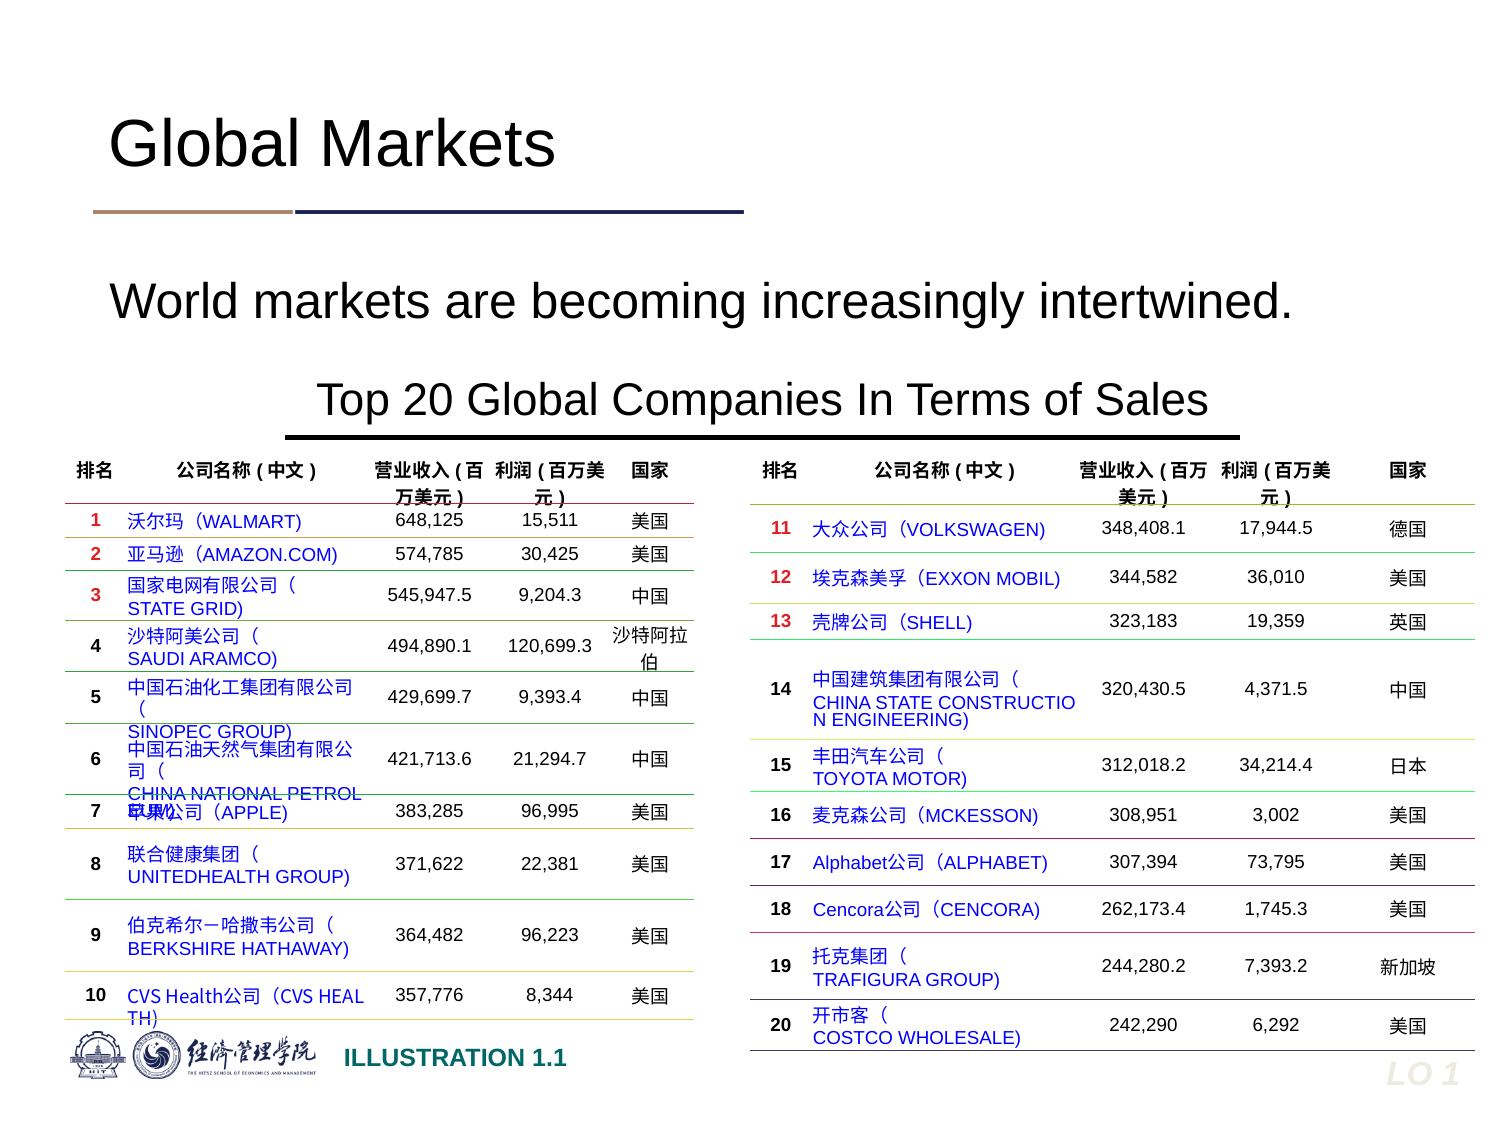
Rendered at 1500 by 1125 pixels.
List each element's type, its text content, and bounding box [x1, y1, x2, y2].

table_cell 5 [65, 672, 127, 723]
table_cell 17,944.5 [1210, 505, 1342, 552]
table_header 营业收入(百万美元) [366, 455, 494, 503]
table_cell 11 [750, 505, 812, 552]
table_cell 联合健康集团（UNITEDHEALTH GROUP) [127, 829, 366, 899]
table_cell 亚马逊（AMAZON.COM) [127, 538, 366, 570]
table_cell 国家电网有限公司（STATE GRID) [127, 571, 366, 620]
table_cell 312,018.2 [1078, 740, 1210, 791]
table_cell 545,947.5 [366, 571, 494, 620]
table_cell 15,511 [494, 504, 606, 537]
table_cell 中国 [606, 672, 694, 723]
table_cell 648,125 [366, 504, 494, 537]
table_cell 3,002 [1210, 792, 1342, 838]
table_cell 96,223 [494, 900, 606, 971]
text_box Top 20 Global Companies In Terms of Sales [301, 362, 1225, 433]
table_header 排名 [65, 455, 127, 503]
picture [70, 1031, 316, 1079]
text_box LO 1 [1324, 1051, 1475, 1100]
table_cell 新加坡 [1342, 933, 1475, 999]
table_header 国家 [1342, 455, 1475, 504]
table_cell 383,285 [366, 795, 494, 828]
table_cell 19 [750, 933, 812, 999]
table_cell 8,344 [494, 972, 606, 1019]
table_cell 美国 [1342, 886, 1475, 932]
table_cell 13 [750, 604, 812, 639]
table_header 利润(百万美元) [1210, 455, 1342, 504]
table_cell 6 [65, 724, 127, 794]
table_cell CVS Health公司（CVS HEALTH) [127, 972, 366, 1019]
table_cell 73,795 [1210, 839, 1342, 885]
table_header 国家 [606, 455, 694, 503]
table_cell 574,785 [366, 538, 494, 570]
table_cell 21,294.7 [494, 724, 606, 794]
table_header 排名 [750, 455, 812, 504]
table_cell 244,280.2 [1078, 933, 1210, 999]
table_cell 英国 [1342, 604, 1475, 639]
table_cell 8 [65, 829, 127, 899]
table_cell 壳牌公司（SHELL) [812, 604, 1078, 639]
table_cell 埃克森美孚（EXXON MOBIL) [812, 553, 1078, 603]
table_cell 美国 [606, 795, 694, 828]
table_cell 9 [65, 900, 127, 971]
table_cell 7,393.2 [1210, 933, 1342, 999]
table_cell 1,745.3 [1210, 886, 1342, 932]
table_cell 4 [65, 621, 127, 671]
table_header 公司名称(中文) [812, 455, 1078, 504]
table_cell 中国 [606, 724, 694, 794]
table_cell 美国 [606, 900, 694, 971]
table_cell 421,713.6 [366, 724, 494, 794]
table_cell 中国 [1342, 640, 1475, 739]
table_cell 麦克森公司（MCKESSON) [812, 792, 1078, 838]
table_cell 美国 [606, 972, 694, 1019]
table_cell 中国建筑集团有限公司（CHINA STATE CONSTRUCTION ENGINEERING) [812, 640, 1078, 739]
table_cell 371,622 [366, 829, 494, 899]
table_cell 307,394 [1078, 839, 1210, 885]
table_cell 323,183 [1078, 604, 1210, 639]
text_box World markets are becoming increasingly intertwined. [94, 249, 1324, 337]
table_cell 30,425 [494, 538, 606, 570]
table_cell 9,393.4 [494, 672, 606, 723]
table_cell 美国 [606, 504, 694, 537]
table_header 公司名称(中文) [127, 455, 366, 503]
table_cell 14 [750, 640, 812, 739]
table_cell 伯克希尔－哈撒韦公司（BERKSHIRE HATHAWAY) [127, 900, 366, 971]
table_cell Cencora公司（CENCORA) [812, 886, 1078, 932]
table_cell 308,951 [1078, 792, 1210, 838]
table_cell 3 [65, 571, 127, 620]
table_cell 9,204.3 [494, 571, 606, 620]
table_cell 17 [750, 839, 812, 885]
table_cell 357,776 [366, 972, 494, 1019]
table_cell 2 [65, 538, 127, 570]
table_cell 34,214.4 [1210, 740, 1342, 791]
table_cell 320,430.5 [1078, 640, 1210, 739]
table_cell 中国 [606, 571, 694, 620]
table_cell 348,408.1 [1078, 505, 1210, 552]
table_header 营业收入(百万美元) [1078, 455, 1210, 504]
table_cell 15 [750, 740, 812, 791]
table_cell 12 [750, 553, 812, 603]
table_cell 中国石油天然气集团有限公司（CHINA NATIONAL PETROLEUM) [127, 724, 366, 794]
table_cell 18 [750, 886, 812, 932]
table_header 利润(百万美元) [494, 455, 606, 503]
table_cell 344,582 [1078, 553, 1210, 603]
table_cell 364,482 [366, 900, 494, 971]
table_cell 大众公司（VOLKSWAGEN) [812, 505, 1078, 552]
table_cell 16 [750, 792, 812, 838]
table_cell 7 [65, 795, 127, 828]
table_cell 262,173.4 [1078, 886, 1210, 932]
table_cell 美国 [606, 829, 694, 899]
table_cell 美国 [606, 538, 694, 570]
picture [93, 210, 744, 214]
table_cell 开市客（COSTCO WHOLESALE) [812, 1000, 1078, 1050]
table_cell 429,699.7 [366, 672, 494, 723]
table_cell 沙特阿拉伯 [606, 621, 694, 671]
table_cell 美国 [1342, 553, 1475, 603]
table_cell 36,010 [1210, 553, 1342, 603]
table_cell 沃尔玛（WALMART) [127, 504, 366, 537]
table_cell 10 [65, 972, 127, 1019]
table_cell 苹果公司（APPLE) [127, 795, 366, 828]
table_cell 242,290 [1078, 1000, 1210, 1050]
title Global Markets [94, 93, 857, 186]
table_cell 日本 [1342, 740, 1475, 791]
table_cell 20 [750, 1000, 812, 1050]
table_cell 沙特阿美公司（SAUDI ARAMCO) [127, 621, 366, 671]
text_box ILLUSTRATION 1.1 [329, 1033, 667, 1079]
table_cell 120,699.3 [494, 621, 606, 671]
table_cell 德国 [1342, 505, 1475, 552]
table_cell 4,371.5 [1210, 640, 1342, 739]
table_cell 中国石油化工集团有限公司（SINOPEC GROUP) [127, 672, 366, 723]
table_cell 托克集团（TRAFIGURA GROUP) [812, 933, 1078, 999]
table_cell 6,292 [1210, 1000, 1342, 1050]
table_cell 丰田汽车公司（TOYOTA MOTOR) [812, 740, 1078, 791]
table_cell 美国 [1342, 792, 1475, 838]
table_cell 19,359 [1210, 604, 1342, 639]
table_cell 96,995 [494, 795, 606, 828]
table_cell 美国 [1342, 1000, 1475, 1050]
table_cell 22,381 [494, 829, 606, 899]
table_cell 494,890.1 [366, 621, 494, 671]
table_cell 美国 [1342, 839, 1475, 885]
table_cell 1 [65, 504, 127, 537]
table_cell Alphabet公司（ALPHABET) [812, 839, 1078, 885]
